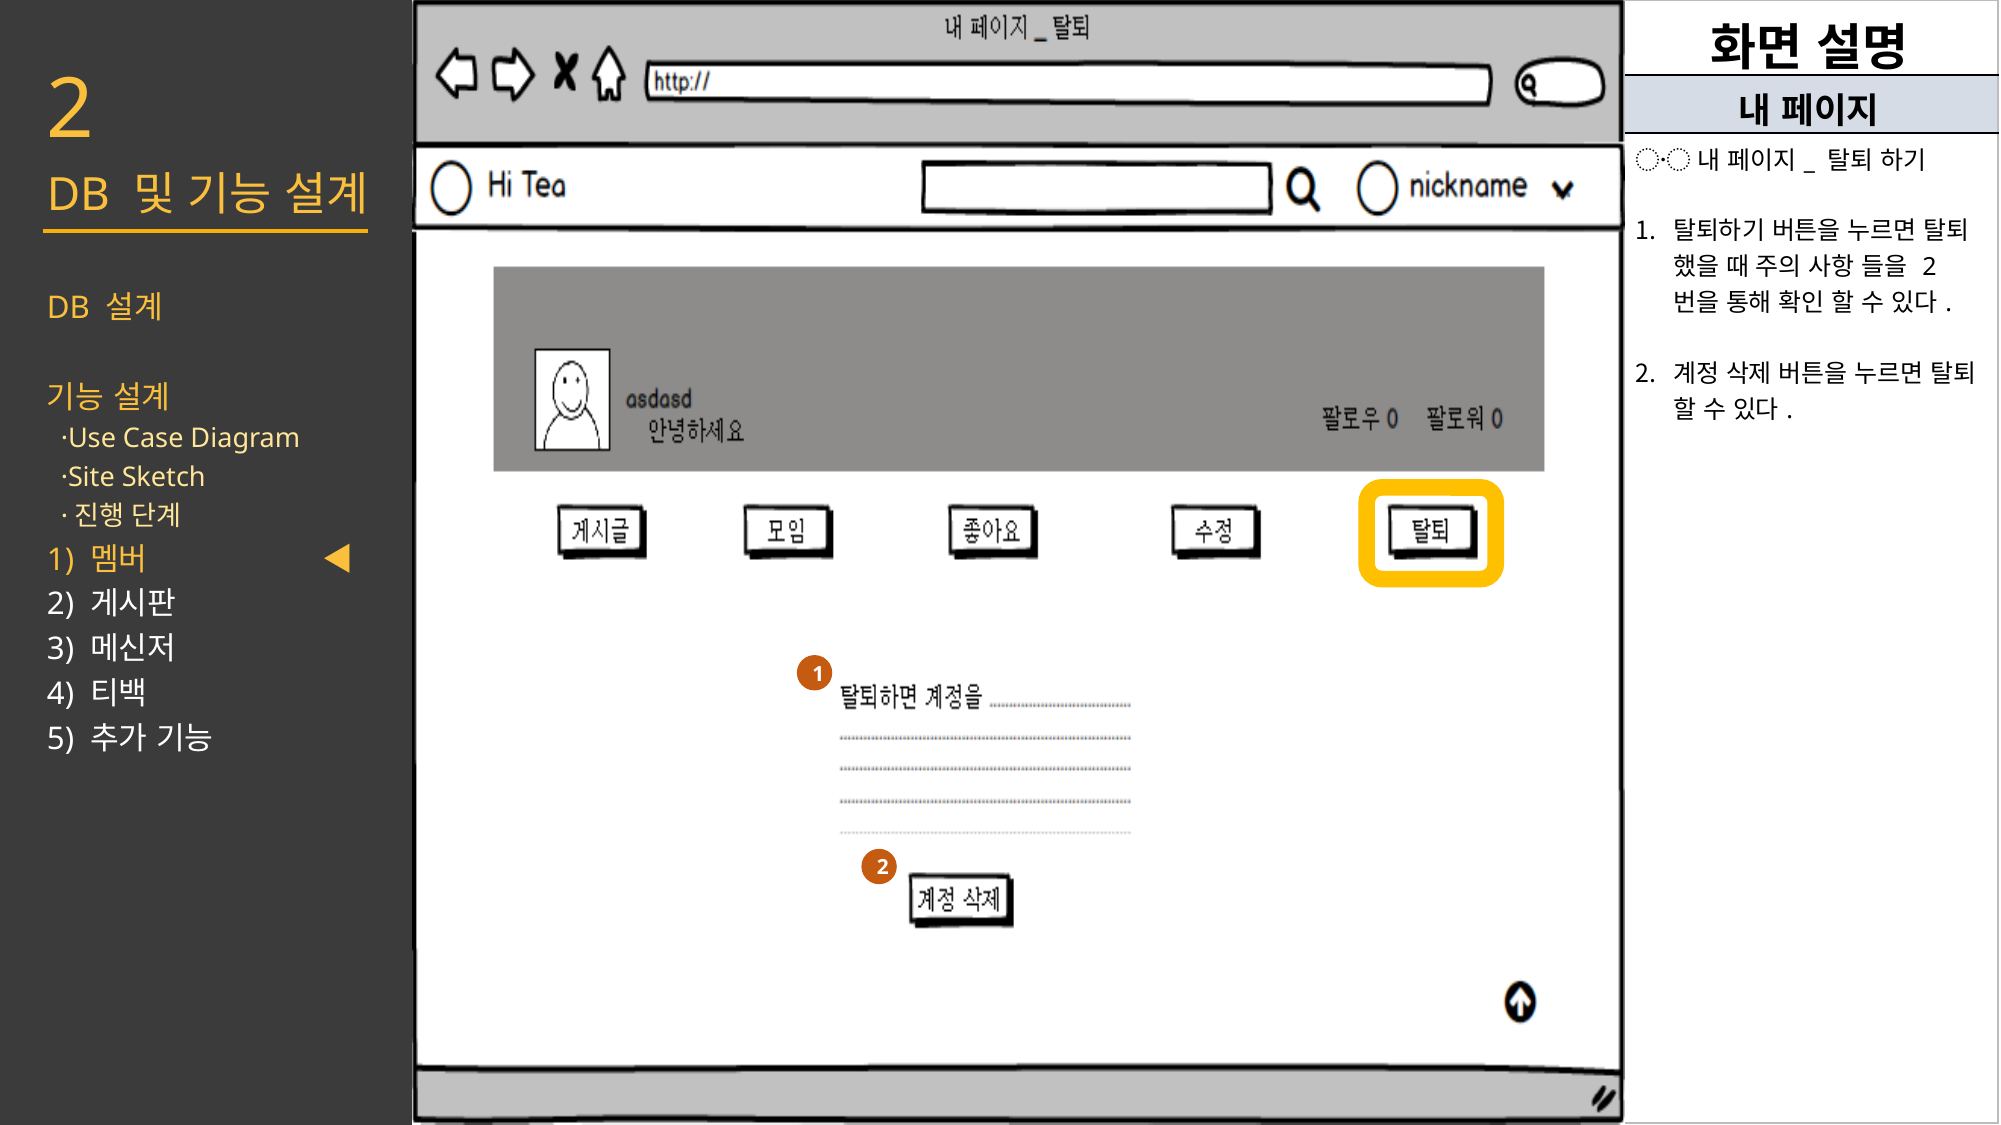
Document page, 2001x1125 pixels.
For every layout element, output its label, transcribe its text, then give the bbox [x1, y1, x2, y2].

table_cell 내 페이지 [1625, 76, 1997, 132]
picture [412, 0, 1625, 1125]
text_box 2 DB 및 기능 설계 DB 설계 기능 설계 ·Use Case Diagram ·Site Sketch ·진행 단계 1) 멤버 ◀ 2) 게시판 3) 메신저 4) 티백 5) 추가 기능 [32, 26, 384, 763]
table_cell 〮 내 페이지_ 탈퇴 하기 탈퇴하기 버튼을 누르면 탈퇴 했을 때 주의 사항 들을 2번을 통해 확인 할 수 있다. 계정 삭제 버튼을 누르면 탈퇴 할 수 있다. [1625, 134, 1997, 1122]
text_box [0, 0, 412, 1125]
table_header 화면 설명 [1625, 1, 1997, 74]
